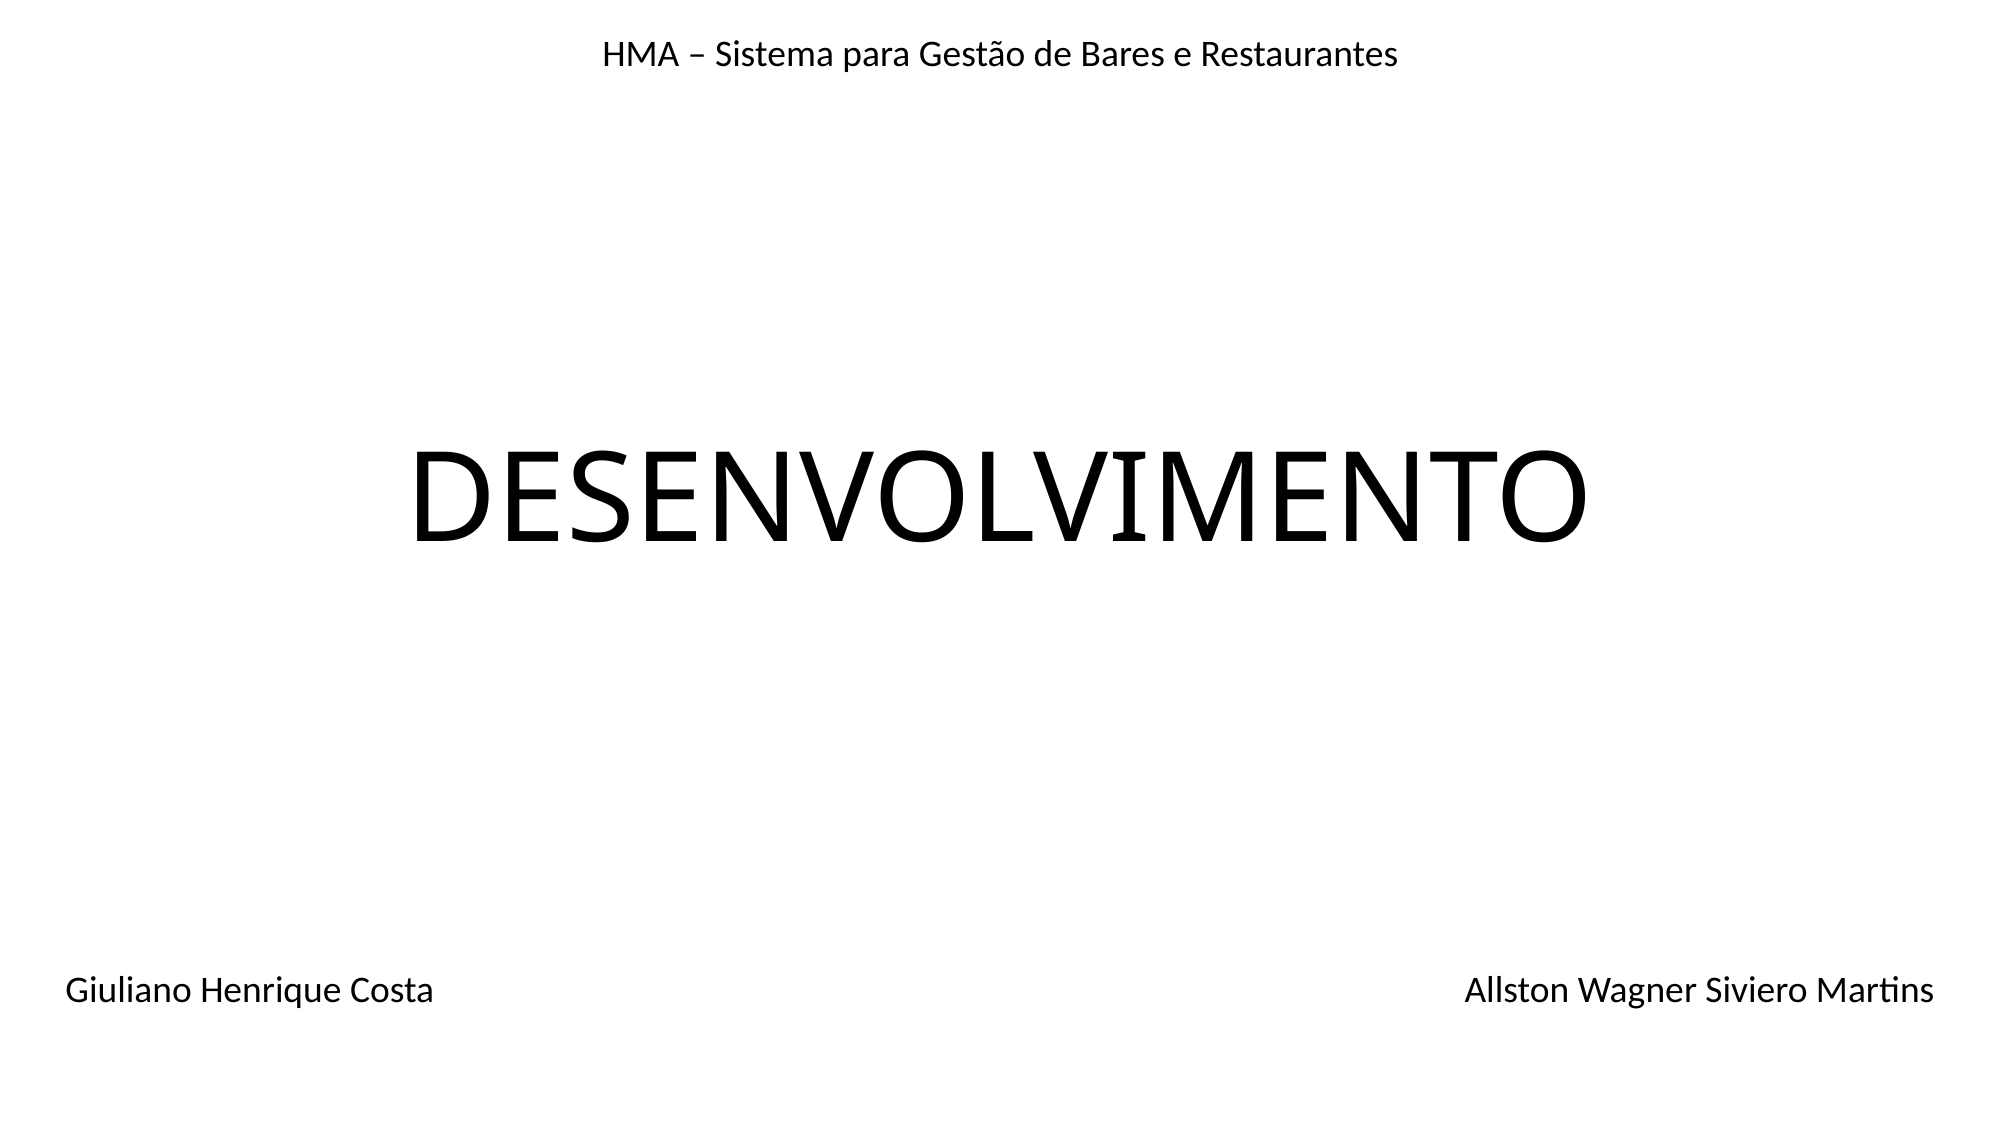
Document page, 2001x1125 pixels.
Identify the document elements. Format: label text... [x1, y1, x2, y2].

text_box HMA – Sistema para Gestão de Bares e Restaurantes [587, 21, 1415, 82]
text_box Allston Wagner Siviero Martins [1449, 957, 1950, 1018]
title DESENVOLVIMENTO [249, 184, 1750, 577]
text_box Giuliano Henrique Costa [50, 957, 450, 1018]
